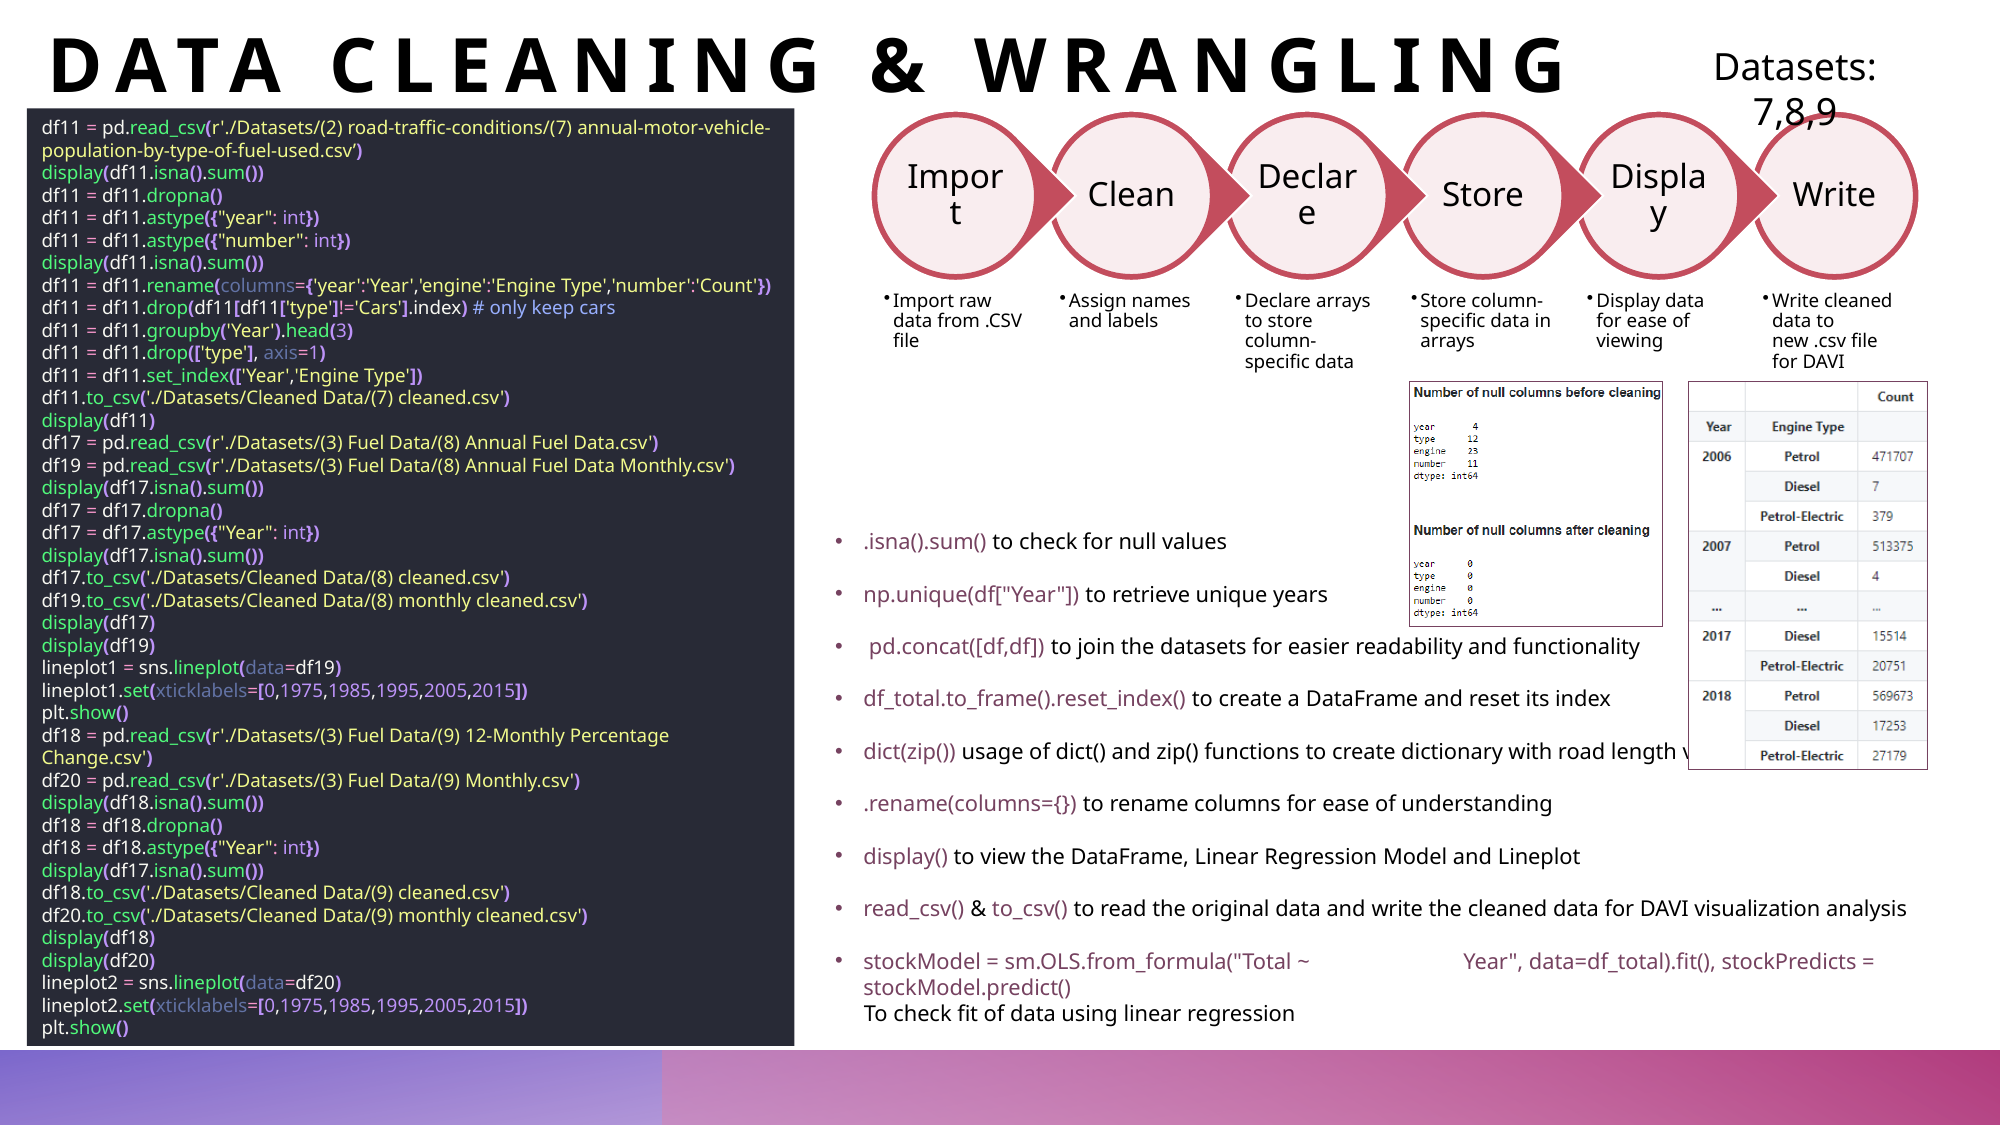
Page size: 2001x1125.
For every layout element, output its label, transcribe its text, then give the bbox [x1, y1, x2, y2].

picture [1688, 380, 1928, 770]
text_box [785, 71, 1970, 382]
text_box .isna().sum() to check for null values np.unique(df["Year"]) to retrieve unique years pd.concat([df,df]) to join the datasets for easier readability and functionality df_total.to_frame().reset_index() to create a DataFrame and reset its index dict(zip()) usage of dict() and zip() functions to create dictionary with road length values .rename(columns={}) to rename columns for ease of understanding display() to view the DataFrame, Linear Regression Model and Lineplot read_csv() & to_csv() to read the original data and write the cleaned data for DAVI visualization analysis stockModel = sm.OLS.from_formula("Total ~ Year", data=df_total).fit(), stockPredicts = stockModel.predict() To check fit of data using linear regression [820, 520, 2000, 1060]
text_box Datasets: 7,8,9 [1662, 35, 1928, 71]
text_box df11 = pd.read_csv(r'./Datasets/(2) road-traffic-conditions/(7) annual-motor-vehicle-population-by-type-of-fuel-used.csv’) display(df11.isna().sum()) df11 = df11.dropna() df11 = df11.astype({"year": int}) df11 = df11.astype({"number": int}) display(df11.isna().sum()) df11 = df11.rename(columns={'year':'Year','engine':'Engine Type','number':'Count'}) df11 = df11.drop(df11[df11['type']!='Cars'].index) # only keep cars df11 = df11.groupby('Year').head(3) df11 = df11.drop(['type'], axis=1) df11 = df11.set_index(['Year','Engine Type']) df11.to_csv('./Datasets/Cleaned Data/(7) cleaned.csv') display(df11) df17 = pd.read_csv(r'./Datasets/(3) Fuel Data/(8) Annual Fuel Data.csv') df19 = pd.read_csv(r'./Datasets/(3) Fuel Data/(8) Annual Fuel Data Monthly.csv') display(df17.isna().sum()) df17 = df17.dropna() df17 = df17.astype({"Year": int}) display(df17.isna().sum()) df17.to_csv('./Datasets/Cleaned Data/(8) cleaned.csv') df19.to_csv('./Datasets/Cleaned Data/(8) monthly cleaned.csv') display(df17) display(df19) lineplot1 = sns.lineplot(data=df19) lineplot1.set(xticklabels=[0,1975,1985,1995,2005,2015]) plt.show() df18 = pd.read_csv(r'./Datasets/(3) Fuel Data/(9) 12-Monthly Percentage Change.csv') df20 = pd.read_csv(r'./Datasets/(3) Fuel Data/(9) Monthly.csv') display(df18.isna().sum()) df18 = df18.dropna() df18 = df18.astype({"Year": int}) display(df17.isna().sum()) df18.to_csv('./Datasets/Cleaned Data/(9) cleaned.csv') df20.to_csv('./Datasets/Cleaned Data/(9) monthly cleaned.csv') display(df18) display(df20) lineplot2 = sns.lineplot(data=df20) lineplot2.set(xticklabels=[0,1975,1985,1995,2005,2015]) plt.show() [26, 108, 795, 1046]
title Data cleaning & Wrangling [47, 0, 1728, 108]
picture [1409, 380, 1663, 627]
